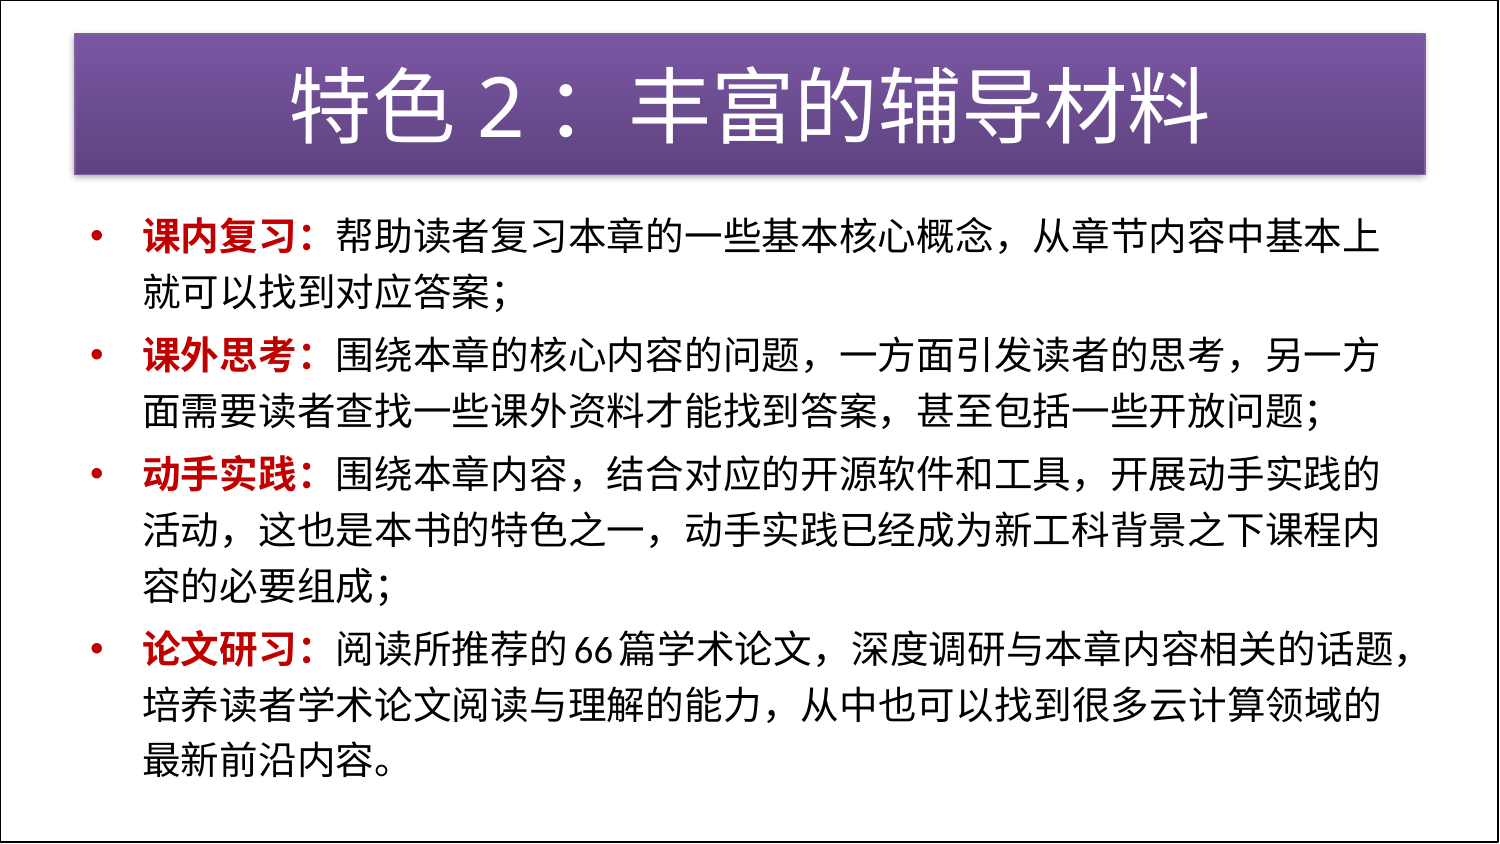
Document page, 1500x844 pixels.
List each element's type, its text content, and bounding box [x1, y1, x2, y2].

list 课内复习：帮助读者复习本章的一些基本核心概念，从章节内容中基本上就可以找到对应答案； 课外思考：围绕本章的核心内容的问题，一方面引发读者的思考，另一方面需要读者查找一些课外资料才能找到答案，甚至包括一些开放问题； 动手实践：围绕本章内容，结合对应的开源软件和工具，开展动手实践的活动，这也是本书的特色之一，动手实践已经成为新工科背景之下课程内容的必要组成； 论文研习：阅读所推荐的66篇学术论文，深度调研与本章内容相关的话题，培养读者学术论文阅读与理解的能力，从中也可以找到很多云计算领域的最新前沿内容。 [75, 195, 1425, 798]
title 特色2：丰富的辅导材料 [74, 33, 1426, 175]
